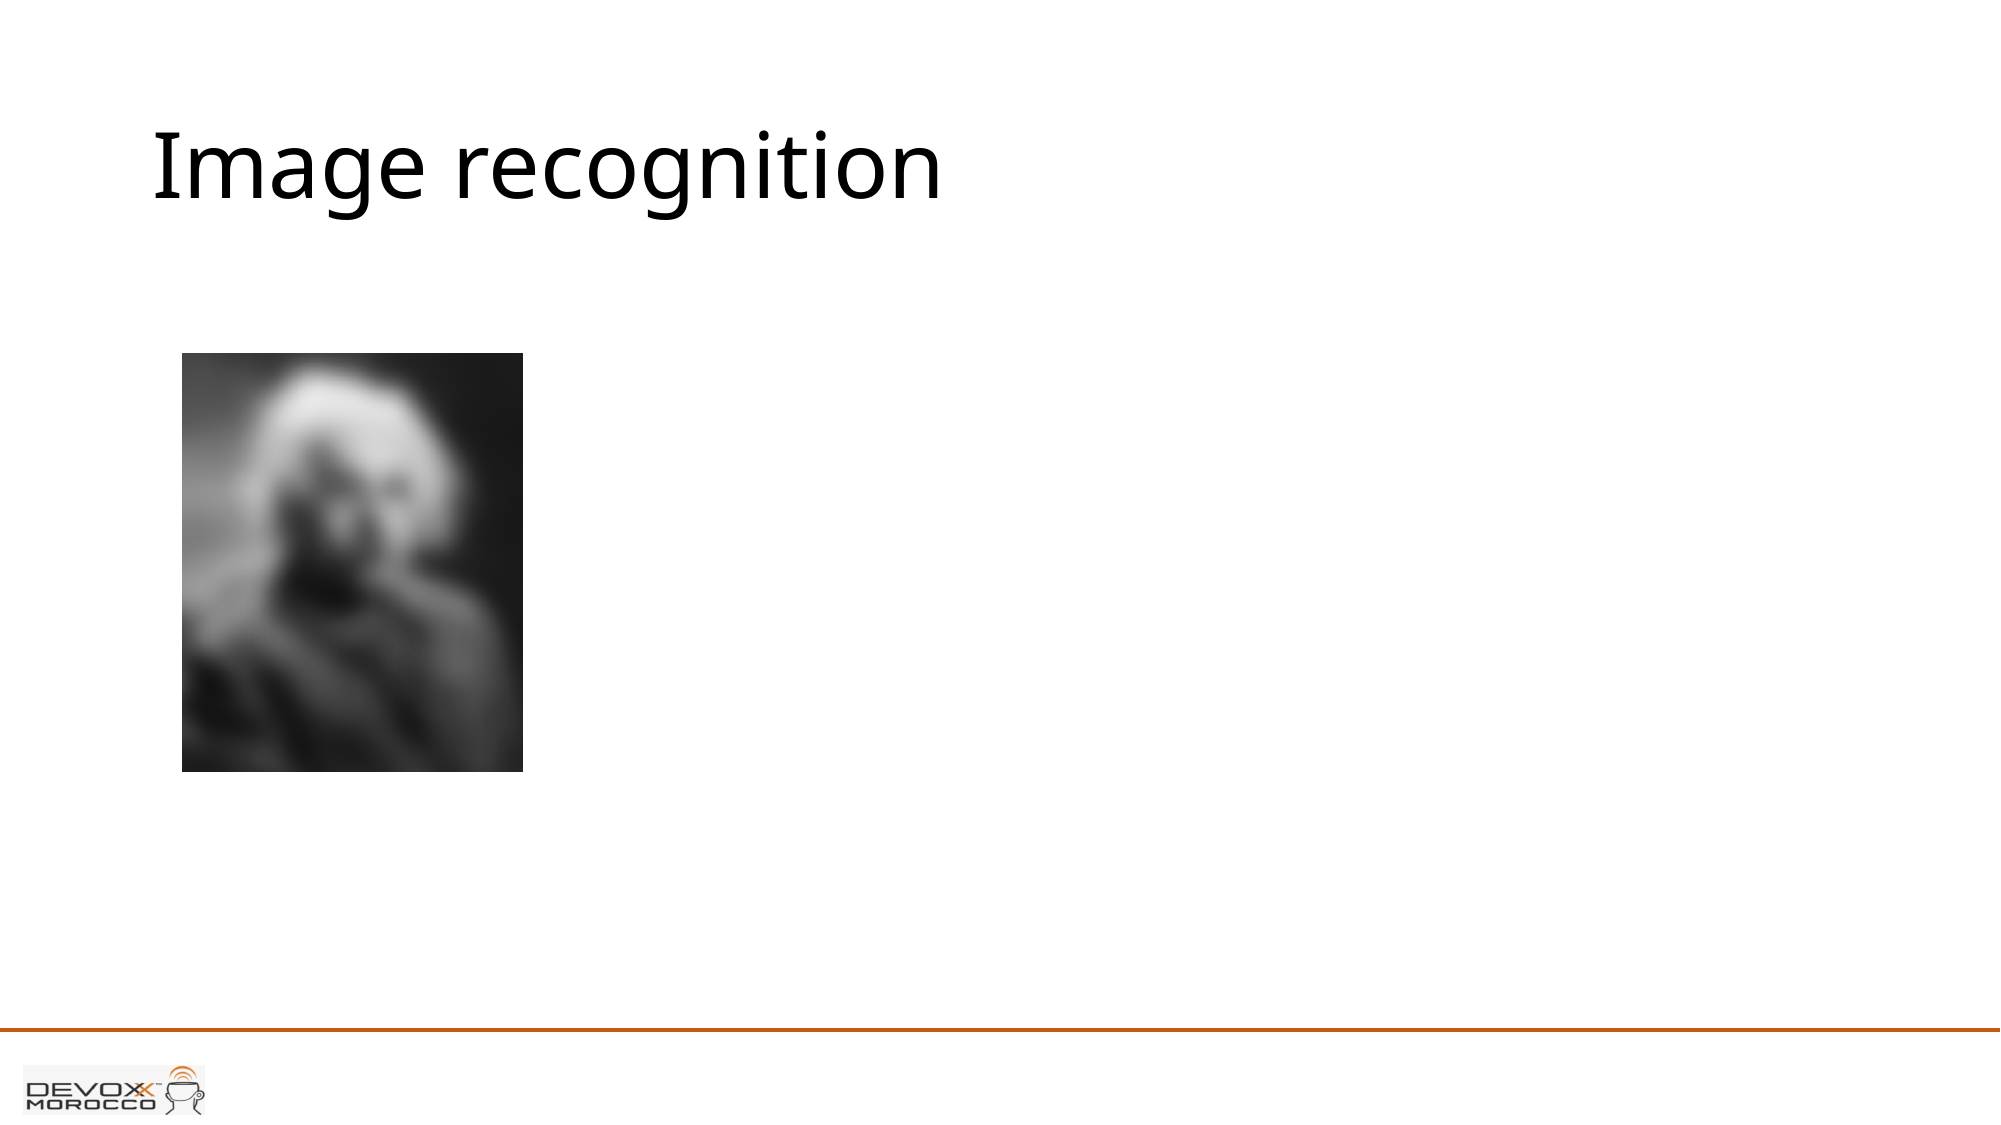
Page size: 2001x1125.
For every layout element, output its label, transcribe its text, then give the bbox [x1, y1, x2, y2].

picture [23, 1065, 205, 1115]
picture [182, 353, 523, 772]
title Image recognition [137, 59, 1863, 278]
